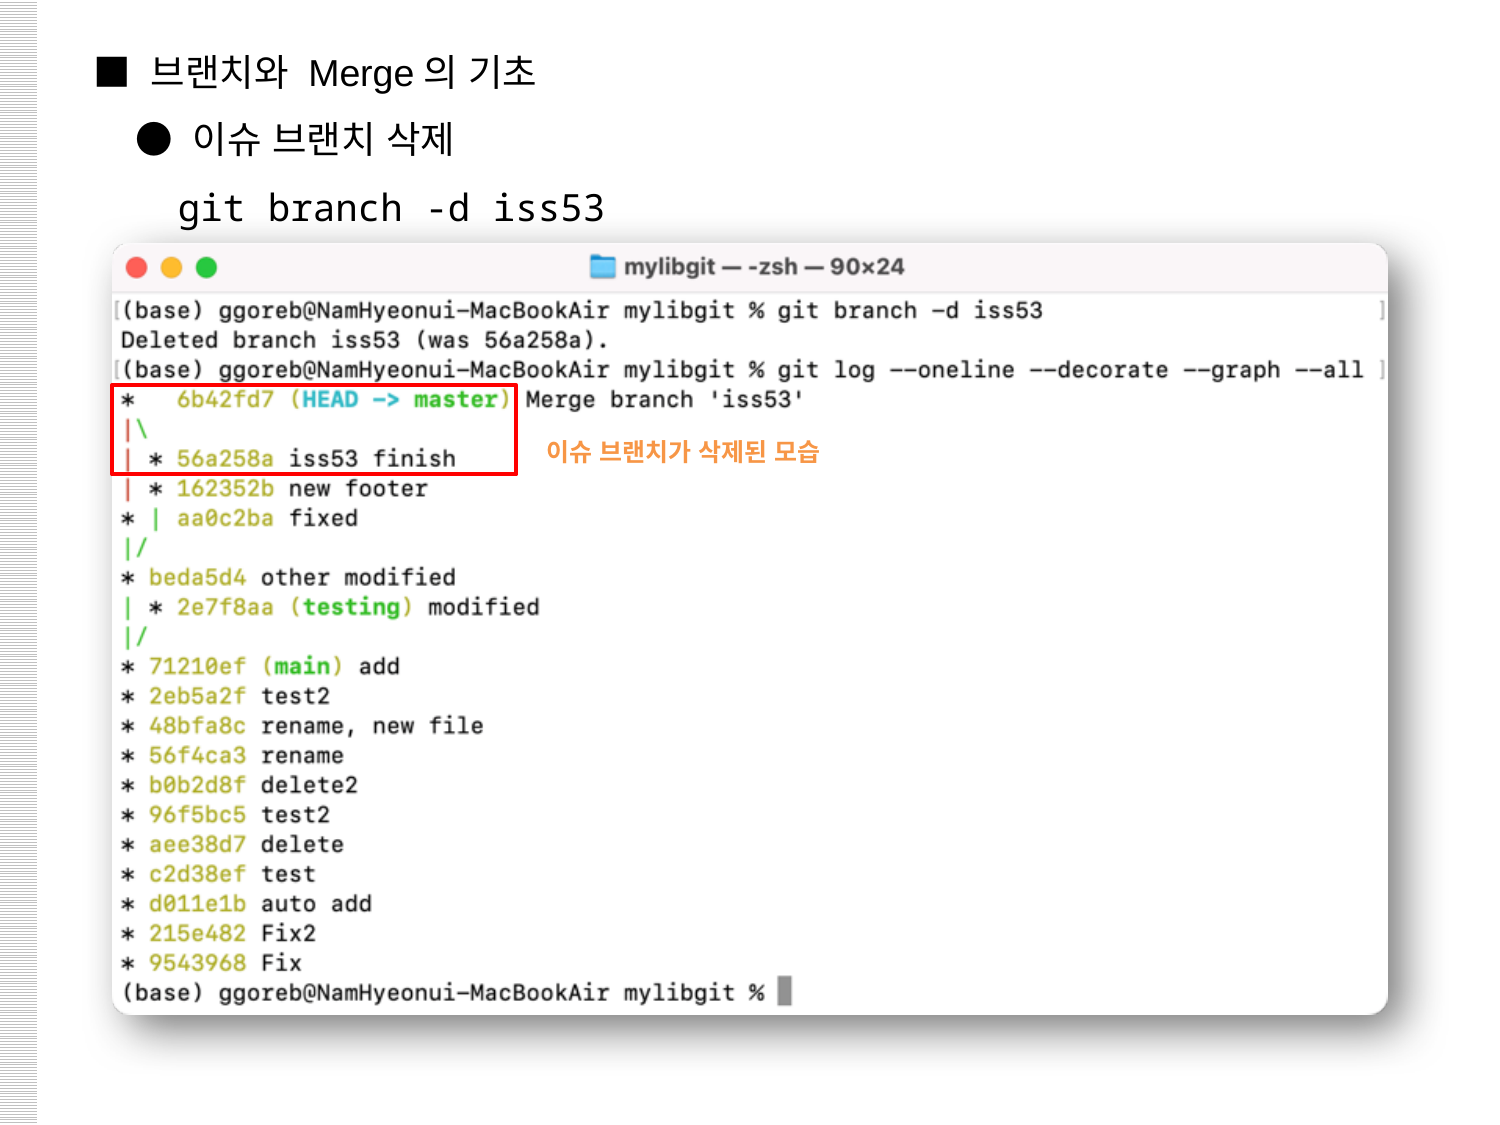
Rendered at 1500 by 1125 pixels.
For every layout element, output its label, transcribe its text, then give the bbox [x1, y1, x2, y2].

text_box ■ 브랜치와 Merge의 기초 ● 이슈 브랜치 삭제 git branch -d iss53 [79, 19, 621, 237]
picture [112, 242, 1388, 1016]
